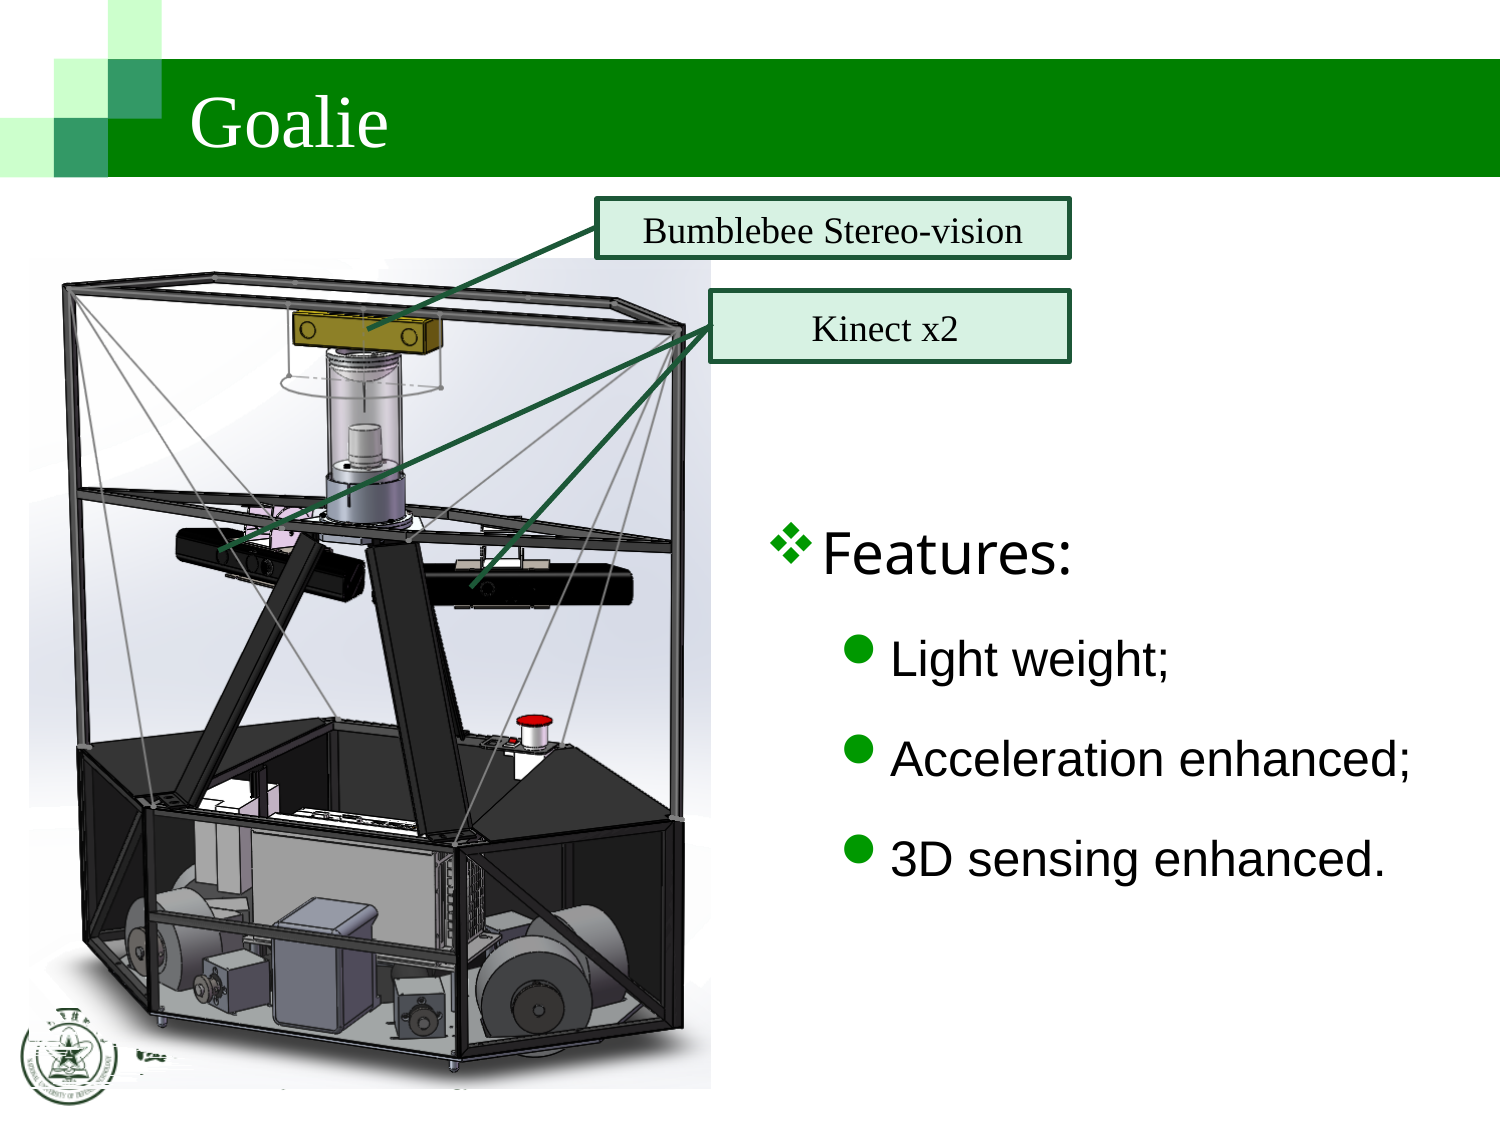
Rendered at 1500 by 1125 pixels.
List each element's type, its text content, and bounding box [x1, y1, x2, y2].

picture [20, 1008, 471, 1106]
list Features: Light weight; Acceleration enhanced; 3D sensing enhanced. [1074, 473, 1493, 1088]
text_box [29, 198, 1070, 1090]
title Goalie [174, 55, 1500, 181]
